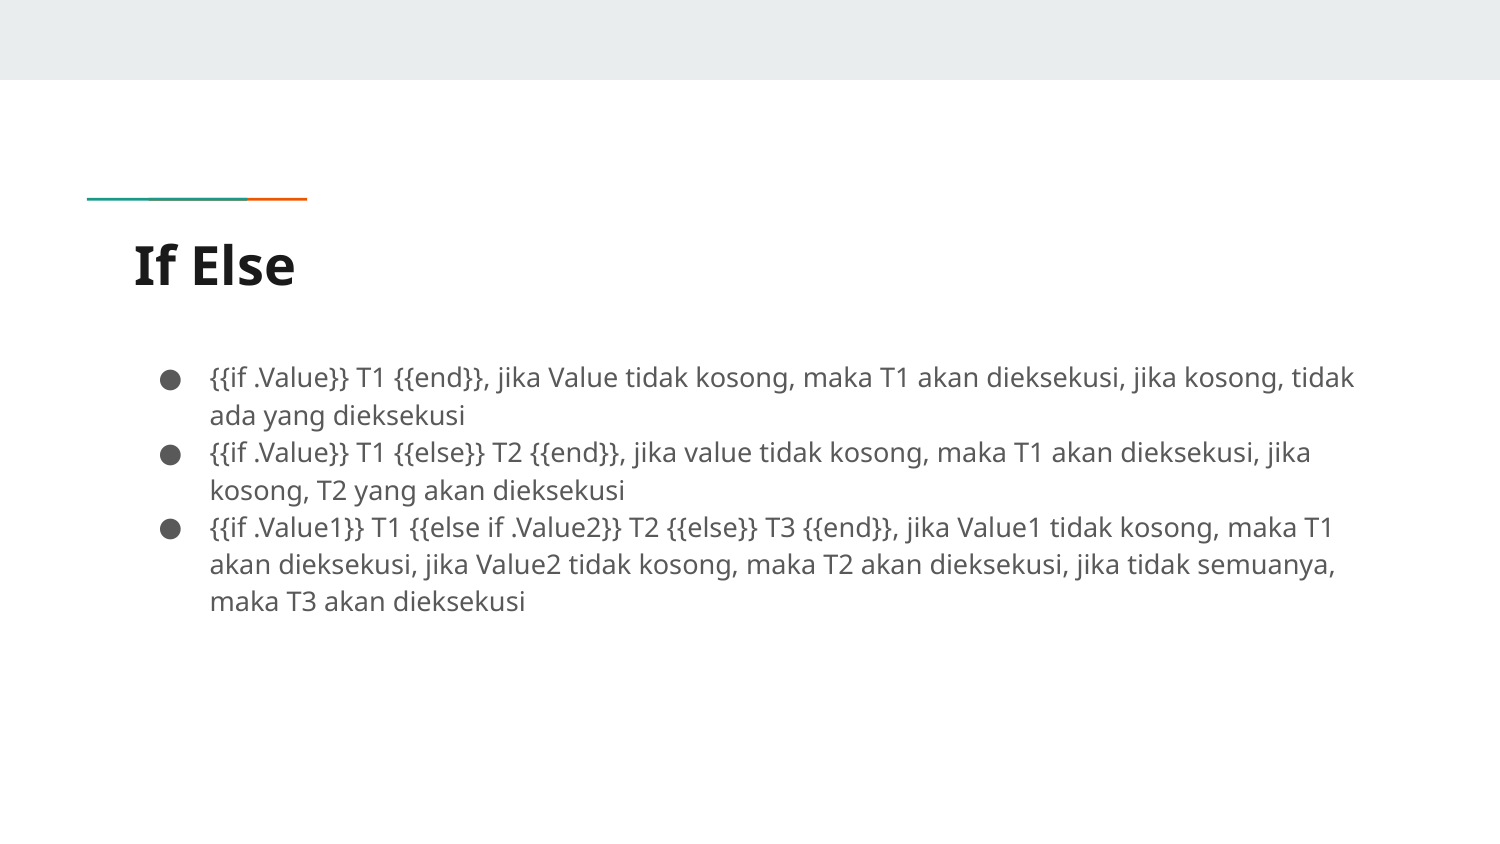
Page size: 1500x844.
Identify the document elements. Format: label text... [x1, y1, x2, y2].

list {{if .Value}} T1 {{end}}, jika Value tidak kosong, maka T1 akan dieksekusi, jika kosong, tidak ada yang dieksekusi {{if .Value}} T1 {{else}} T2 {{end}}, jika value tidak kosong, maka T1 akan dieksekusi, jika kosong, T2 yang akan dieksekusi {{if .Value1}} T1 {{else if .Value2}} T2 {{else}} T3 {{end}}, jika Value1 tidak kosong, maka T1 akan dieksekusi, jika Value2 tidak kosong, maka T2 akan dieksekusi, jika tidak semuanya, maka T3 akan dieksekusi [119, 341, 1381, 712]
title If Else [119, 216, 1381, 305]
